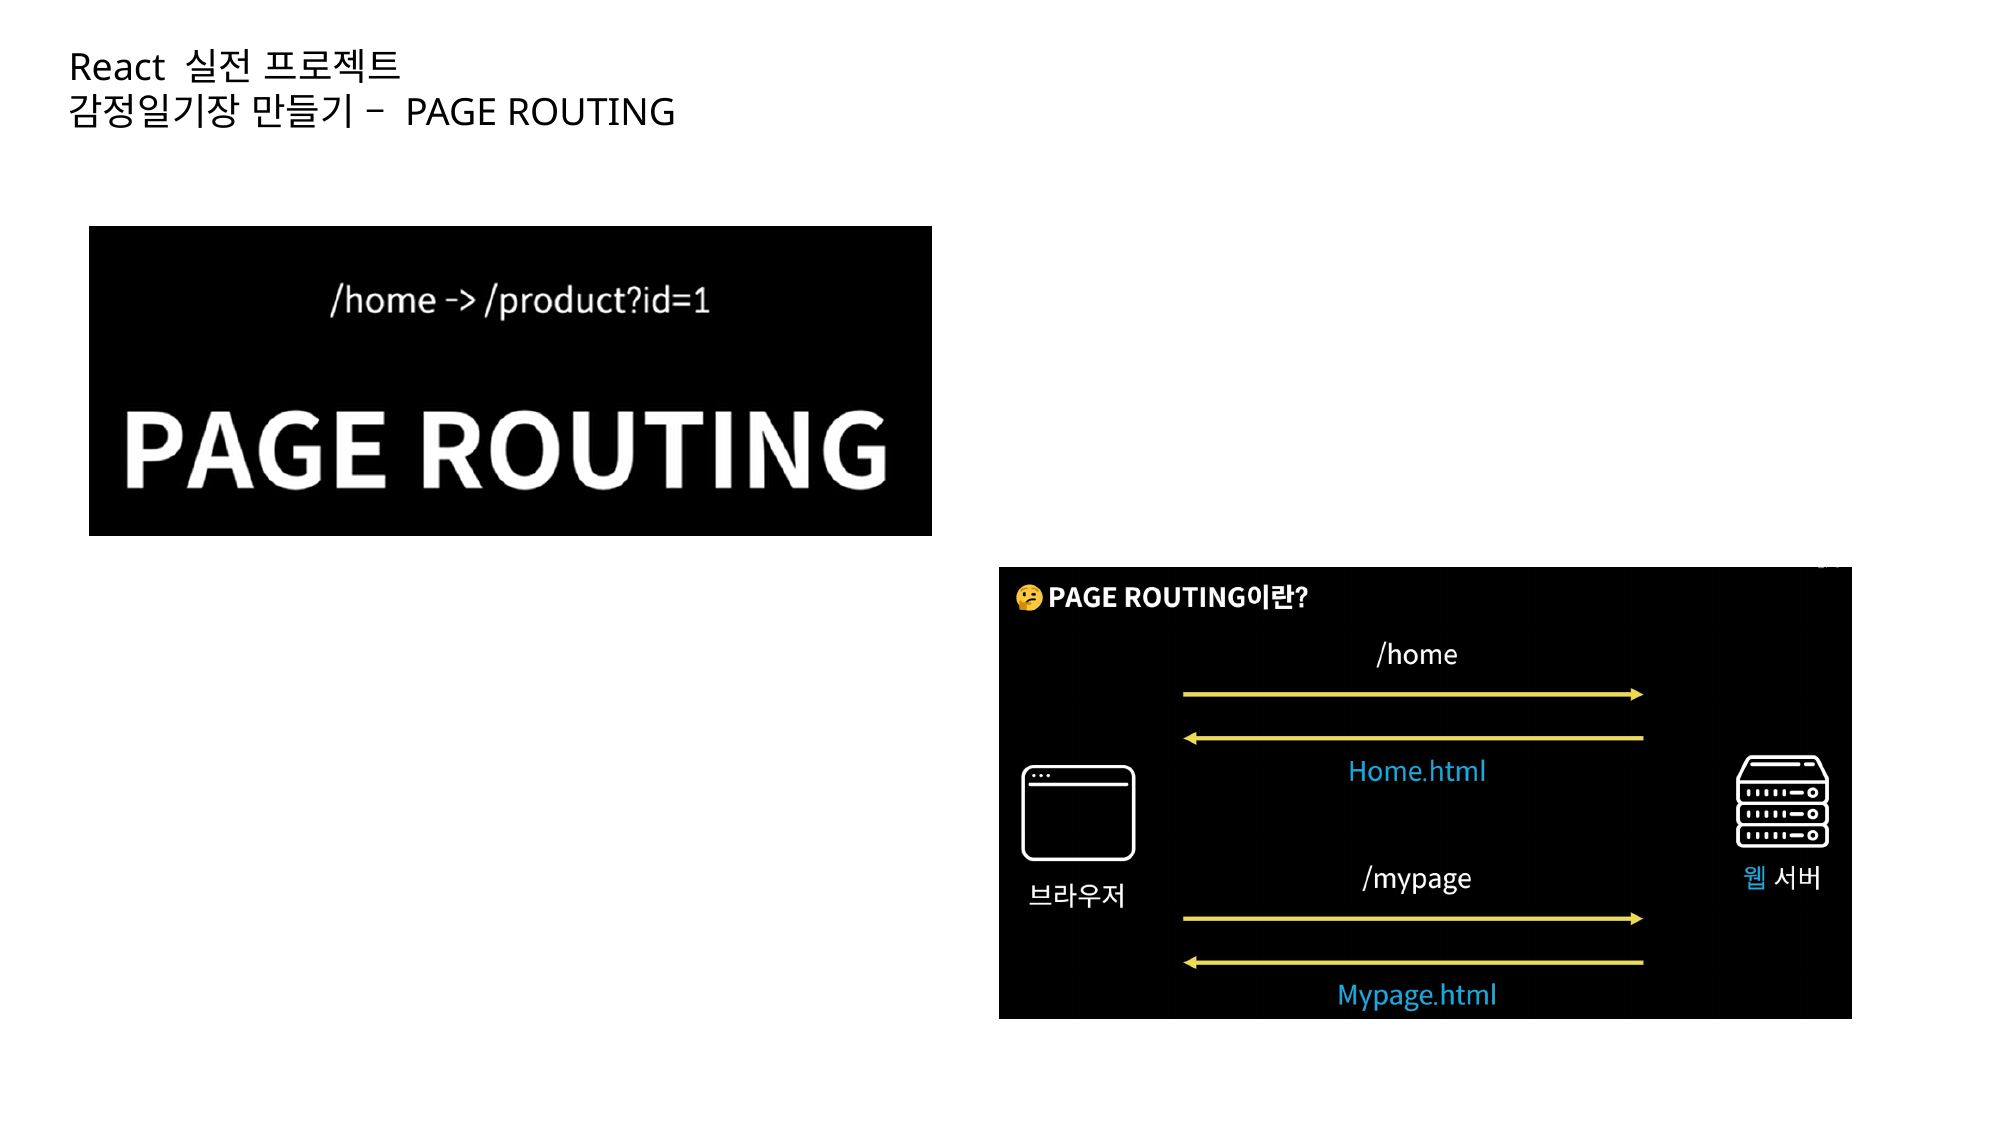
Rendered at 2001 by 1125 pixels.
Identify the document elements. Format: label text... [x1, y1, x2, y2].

text_box React 실전 프로젝트 감정일기장 만들기 – PAGE ROUTING [53, 35, 692, 141]
picture [89, 226, 932, 536]
picture [999, 567, 1852, 1020]
